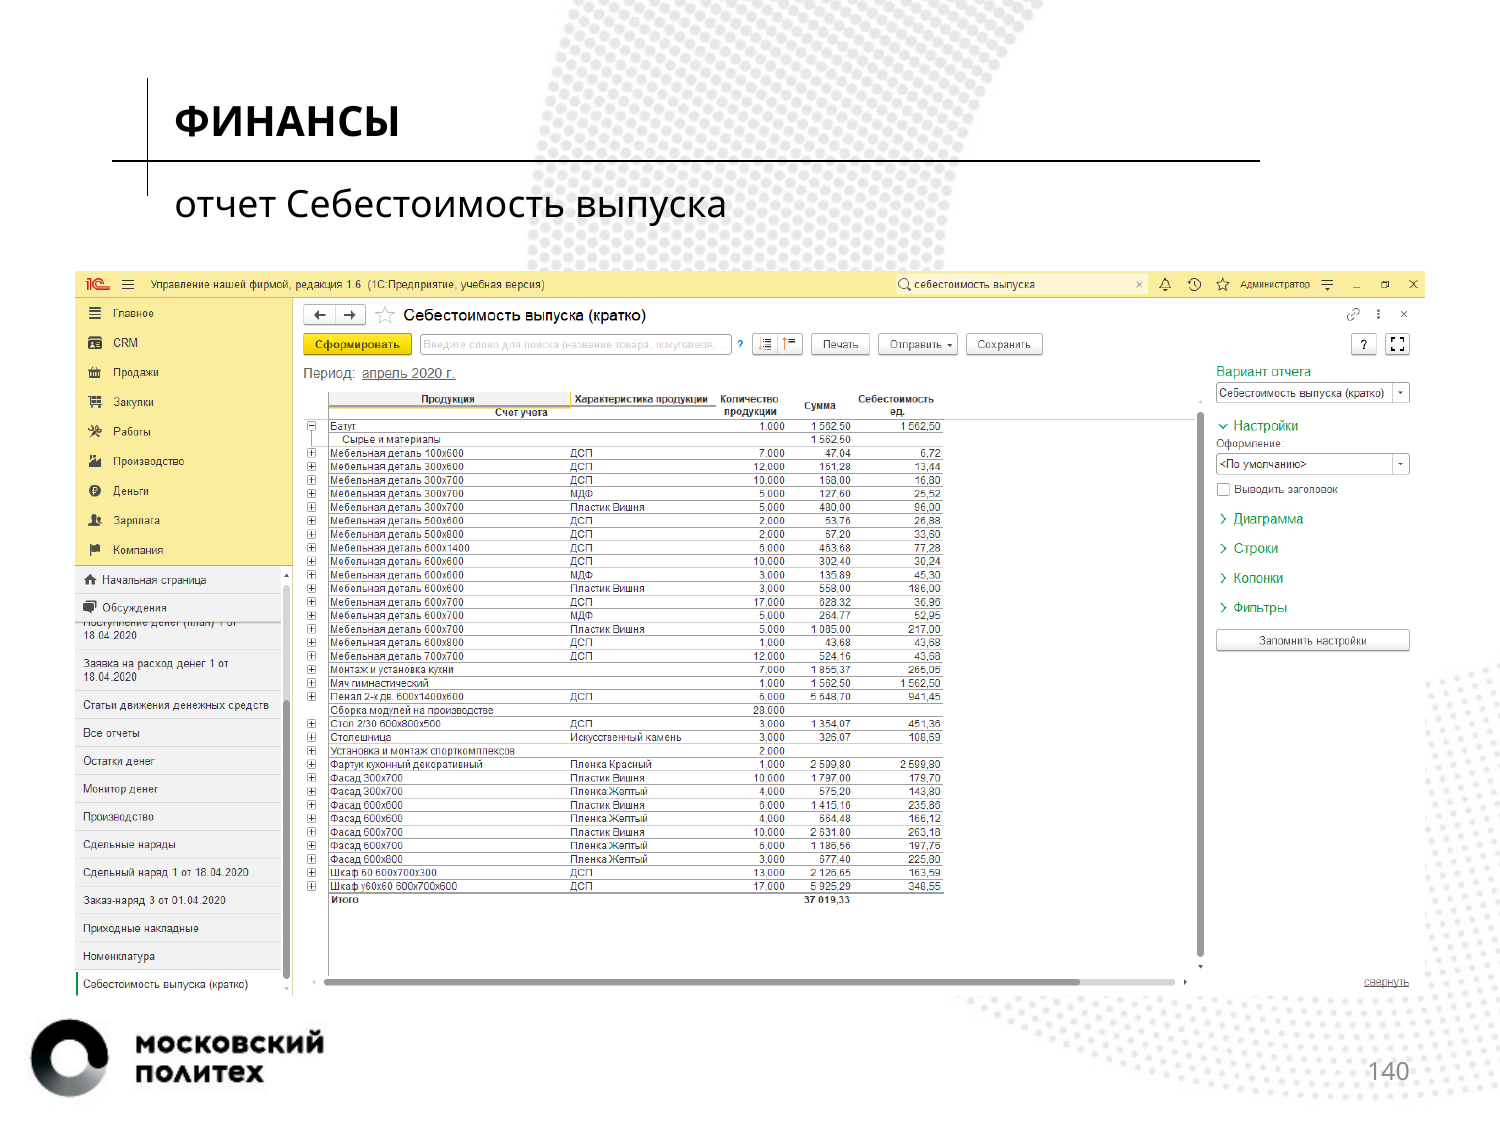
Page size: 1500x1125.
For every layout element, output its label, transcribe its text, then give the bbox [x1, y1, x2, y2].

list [74, 271, 1426, 996]
picture [0, 0, 1500, 1125]
text_box ФИНАНСЫ [159, 78, 1427, 161]
title отчет Себестоимость выпуска [159, 161, 1427, 244]
slide_number 140 [1074, 1042, 1425, 1103]
